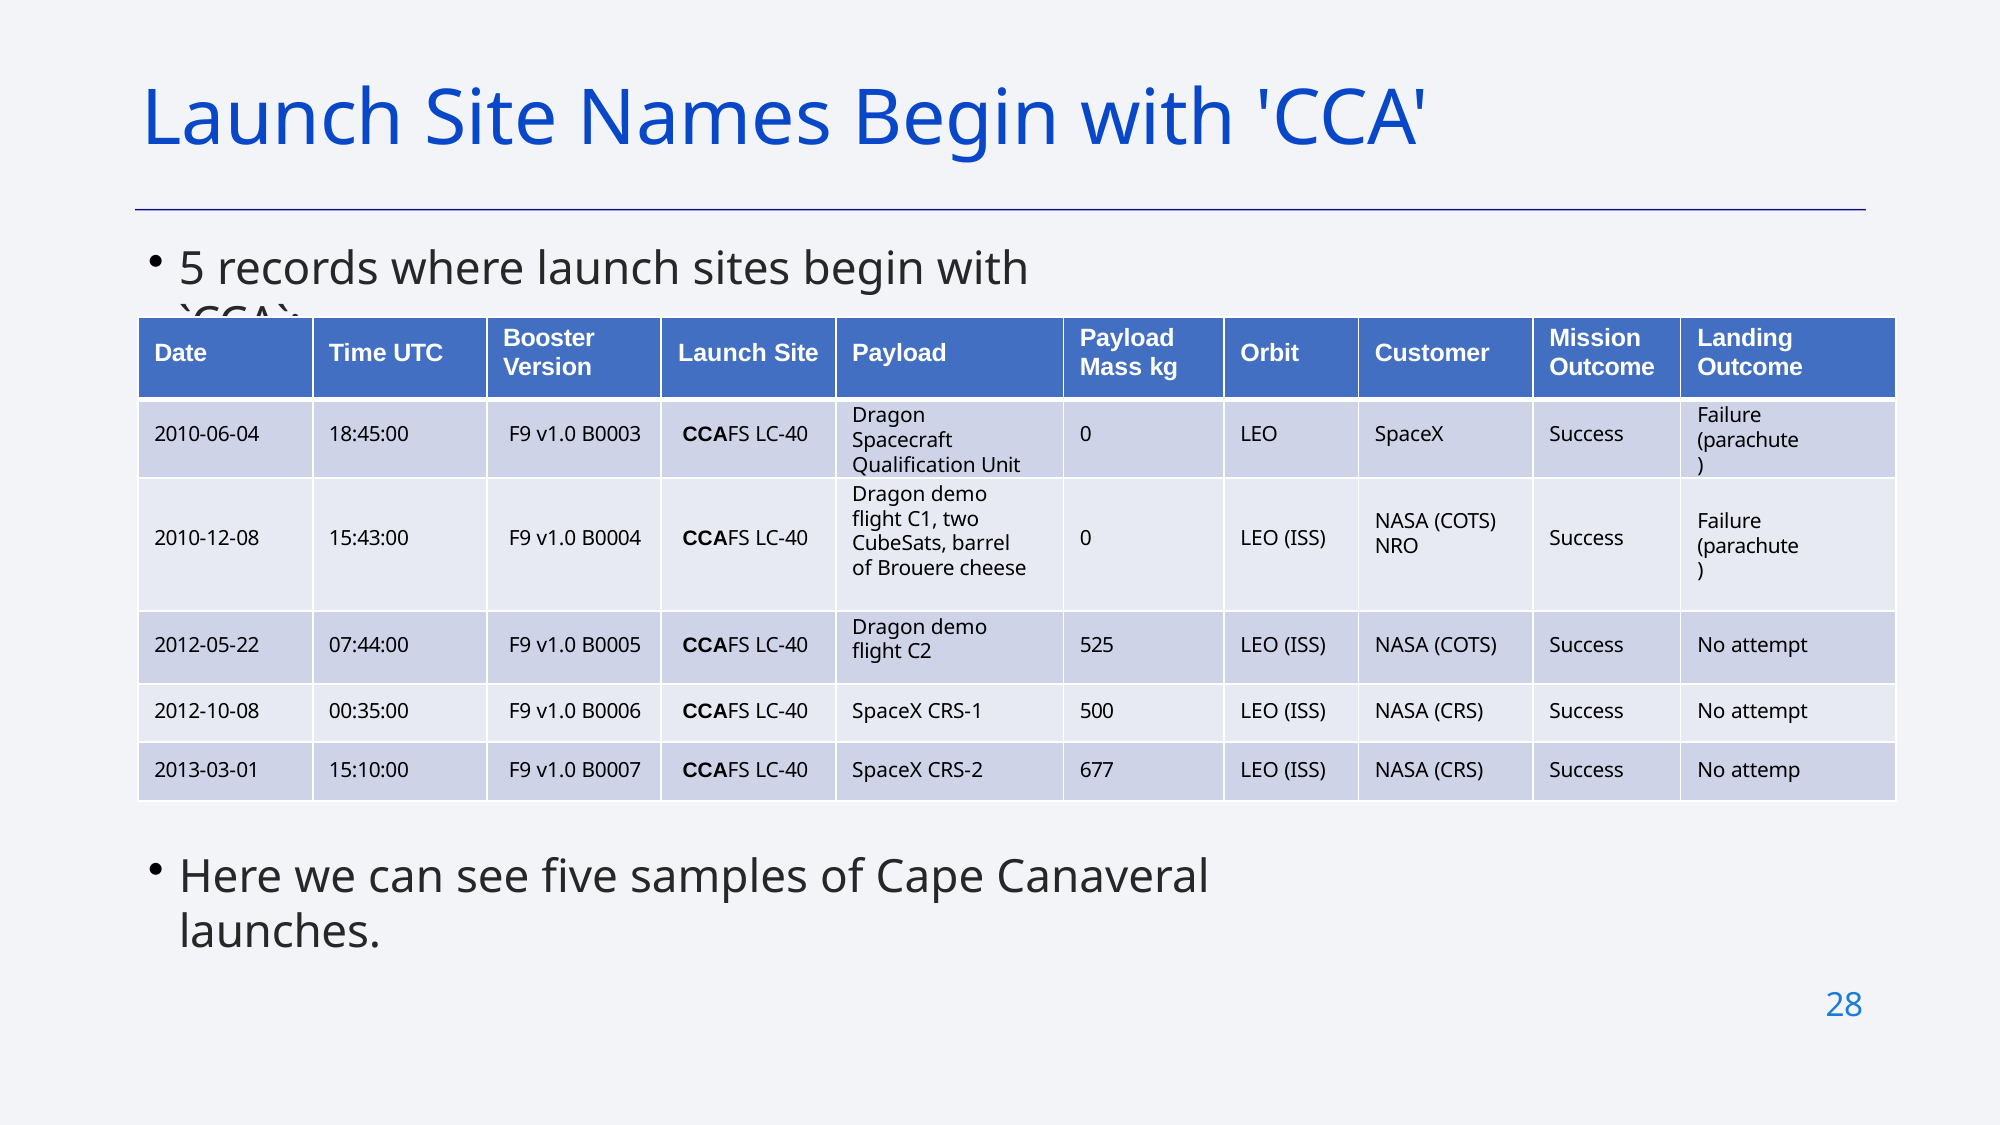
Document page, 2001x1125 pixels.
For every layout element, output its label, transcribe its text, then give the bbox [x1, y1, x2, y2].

table_cell CCAFS LC-40 [662, 612, 835, 683]
table_cell 07:44:00 [314, 612, 486, 683]
table_cell F9 v1.0 B0005 [488, 612, 660, 683]
table_header Date [139, 318, 312, 397]
table_cell Success [1534, 612, 1680, 683]
table_cell 0 [1064, 402, 1223, 477]
table_cell Success [1534, 685, 1680, 741]
table_cell SpaceX [1359, 402, 1532, 477]
picture [0, 0, 2000, 1125]
table_header Payload Mass kg [1064, 318, 1223, 397]
table_cell 2012-10-08 [139, 685, 312, 741]
table_cell CCAFS LC-40 [662, 402, 835, 477]
table_cell F9 v1.0 B0007 [488, 743, 660, 800]
table_cell LEO (ISS) [1225, 685, 1358, 741]
table_cell 2013-03-01 [139, 743, 312, 800]
table_cell F9 v1.0 B0003 [488, 402, 660, 477]
table_cell CCAFS LC-40 [662, 743, 835, 800]
table_cell F9 v1.0 B0004 [488, 479, 660, 610]
table_cell No attempt [1681, 612, 1895, 683]
table_cell 2012-05-22 [139, 612, 312, 683]
table_header Launch Site [662, 318, 835, 397]
table_cell No attempt [1681, 685, 1895, 741]
table_cell 15:43:00 [314, 479, 486, 610]
table_cell 500 [1064, 685, 1223, 741]
table_cell Success [1534, 743, 1680, 800]
text_box Here we can see five samples of Cape Canaveral launches. [146, 845, 1394, 957]
table_cell CCAFS LC-40 [662, 479, 835, 610]
table_header Payload [837, 318, 1063, 397]
table_header Booster Version [488, 318, 660, 397]
slide_number 28 [1818, 984, 1872, 1125]
table_cell 2010-06-04 [139, 402, 312, 477]
table_cell NASA (COTS) NRO [1359, 479, 1532, 610]
table_cell 18:45:00 [314, 402, 486, 477]
table_cell 525 [1064, 612, 1223, 683]
table_cell Dragon Spacecraft Qualification Unit [837, 402, 1063, 477]
table_header Time UTC [314, 318, 486, 397]
text_box 5 records where launch sites begin with `CCA`: [146, 236, 1136, 316]
title Launch Site Names Begin with 'CCA' [139, 65, 1826, 255]
table_cell Dragon demo flight C2 [837, 612, 1063, 683]
table_cell Dragon demo flight C1, two CubeSats, barrel of Brouere cheese [837, 479, 1063, 610]
table_cell LEO (ISS) [1225, 743, 1358, 800]
table_cell 0 [1064, 479, 1223, 610]
table_cell NASA (COTS) [1359, 612, 1532, 683]
table_cell No attemp [1681, 743, 1895, 800]
table_cell F9 v1.0 B0006 [488, 685, 660, 741]
table_cell CCAFS LC-40 [662, 685, 835, 741]
table_header Customer [1359, 318, 1532, 397]
table_cell LEO (ISS) [1225, 479, 1358, 610]
table_cell LEO (ISS) [1225, 612, 1358, 683]
table_cell NASA (CRS) [1359, 743, 1532, 800]
table_cell Success [1534, 479, 1680, 610]
table_cell 15:10:00 [314, 743, 486, 800]
table_cell NASA (CRS) [1359, 685, 1532, 741]
table_header Landing Outcome [1681, 318, 1895, 397]
table_header Orbit [1225, 318, 1358, 397]
table_cell Failure (parachute) [1681, 402, 1895, 477]
table_cell SpaceX CRS-2 [837, 743, 1063, 800]
table_cell 00:35:00 [314, 685, 486, 741]
table_cell SpaceX CRS-1 [837, 685, 1063, 741]
table_cell 2010-12-08 [139, 479, 312, 610]
table_cell LEO [1225, 402, 1358, 477]
table_header Mission Outcome [1534, 318, 1680, 397]
table_cell 677 [1064, 743, 1223, 800]
table_cell Success [1534, 402, 1680, 477]
table_cell Failure (parachute) [1681, 479, 1895, 610]
